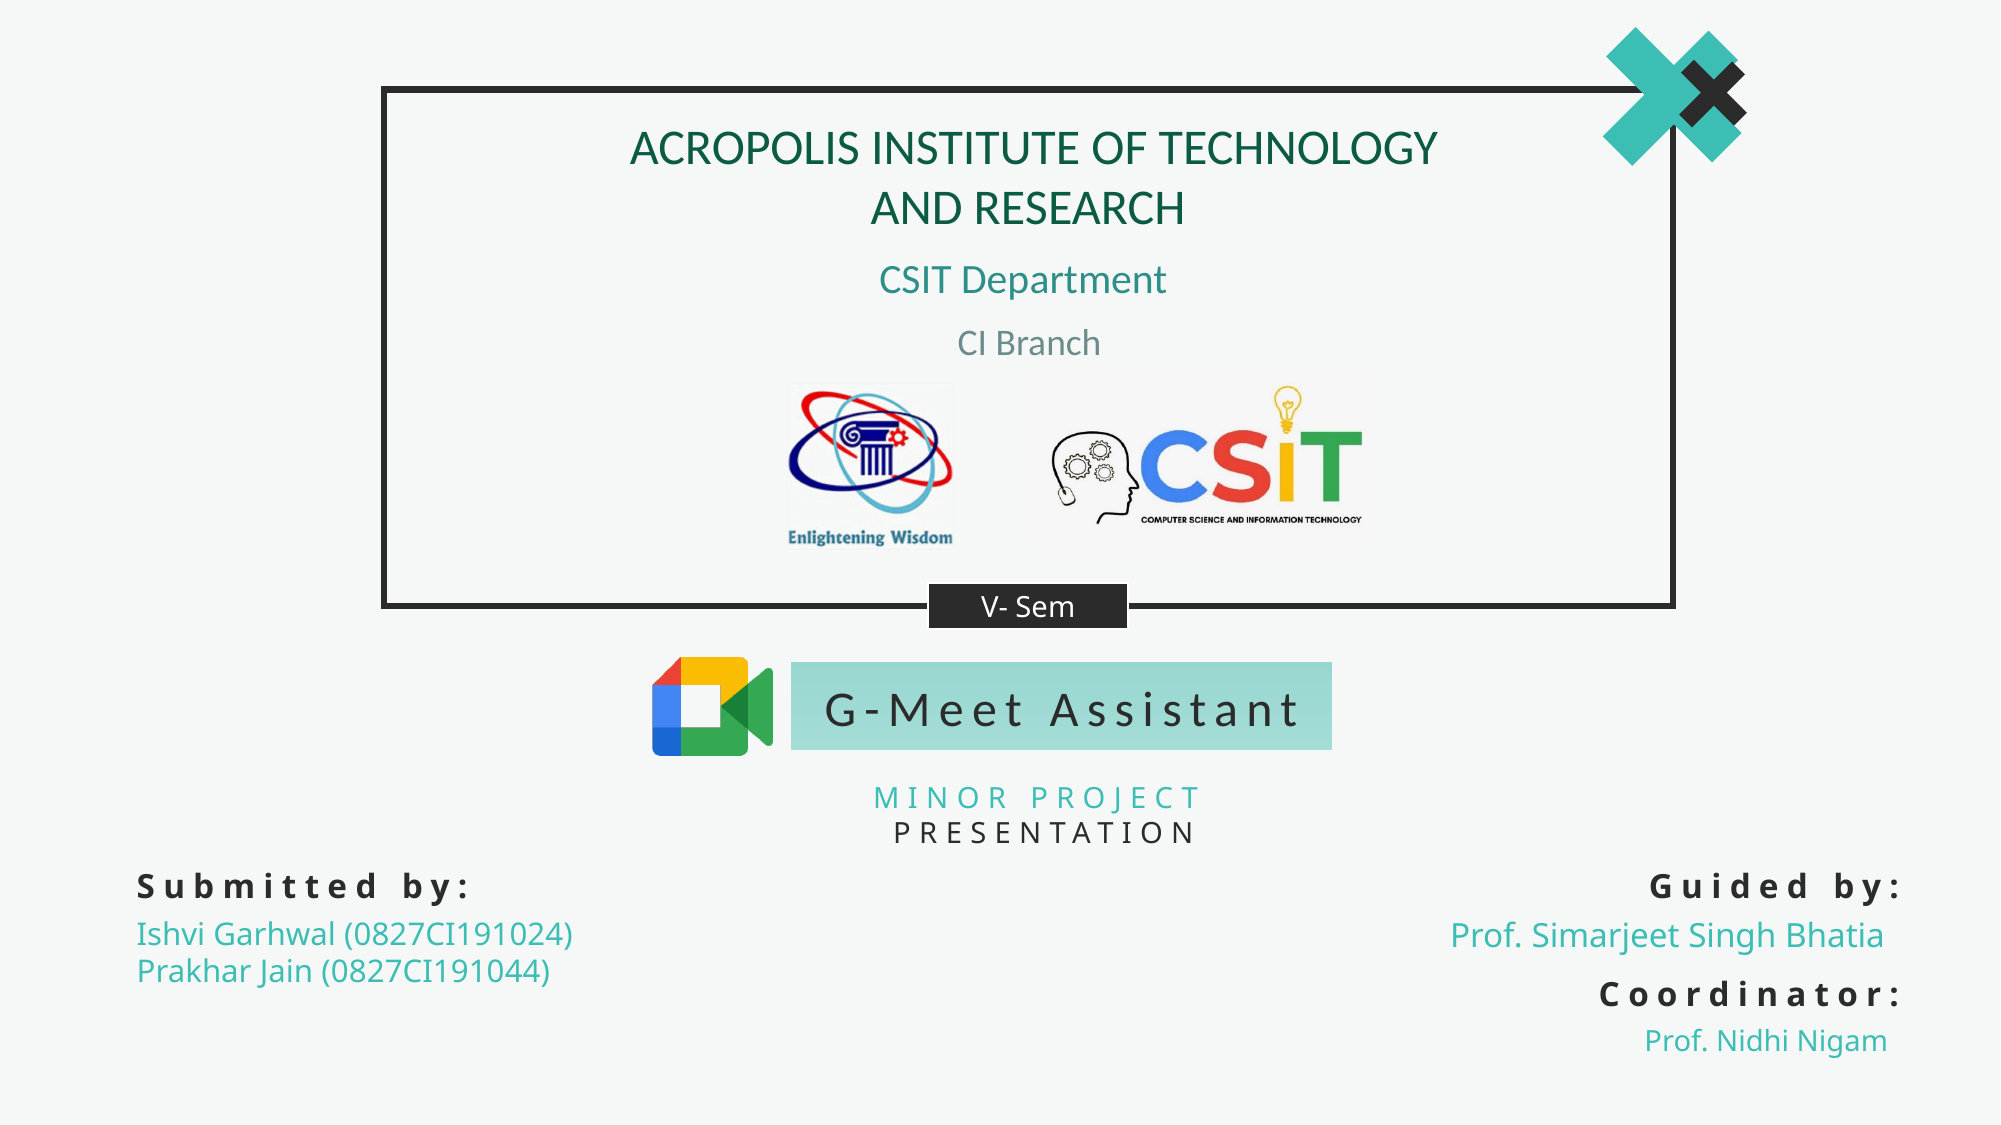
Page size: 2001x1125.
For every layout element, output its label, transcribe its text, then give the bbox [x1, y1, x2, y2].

text_box Submitted by: [121, 857, 669, 1018]
text_box Prof. Nidhi Nigam [1501, 1014, 1903, 1110]
text_box Ishvi Garhwal (0827CI191024) Prakhar Jain (0827CI191044) Sanchit Patidar (0827CI191050) [121, 906, 635, 1125]
text_box MINOR PROJECT PRESENTATION [712, 772, 1375, 857]
text_box Prof. Simarjeet Singh Bhatia [1417, 906, 1901, 962]
text_box [383, 88, 1674, 607]
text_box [1674, 56, 1750, 132]
picture [1029, 372, 1375, 551]
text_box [492, 107, 1565, 426]
text_box Guided by: [1431, 857, 1915, 913]
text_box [696, 487, 1312, 655]
picture [646, 640, 778, 773]
text_box G-Meet Assistant [790, 661, 1333, 751]
text_box Coordinator: [1482, 965, 1915, 1125]
picture [786, 383, 954, 550]
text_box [1595, 23, 1746, 174]
